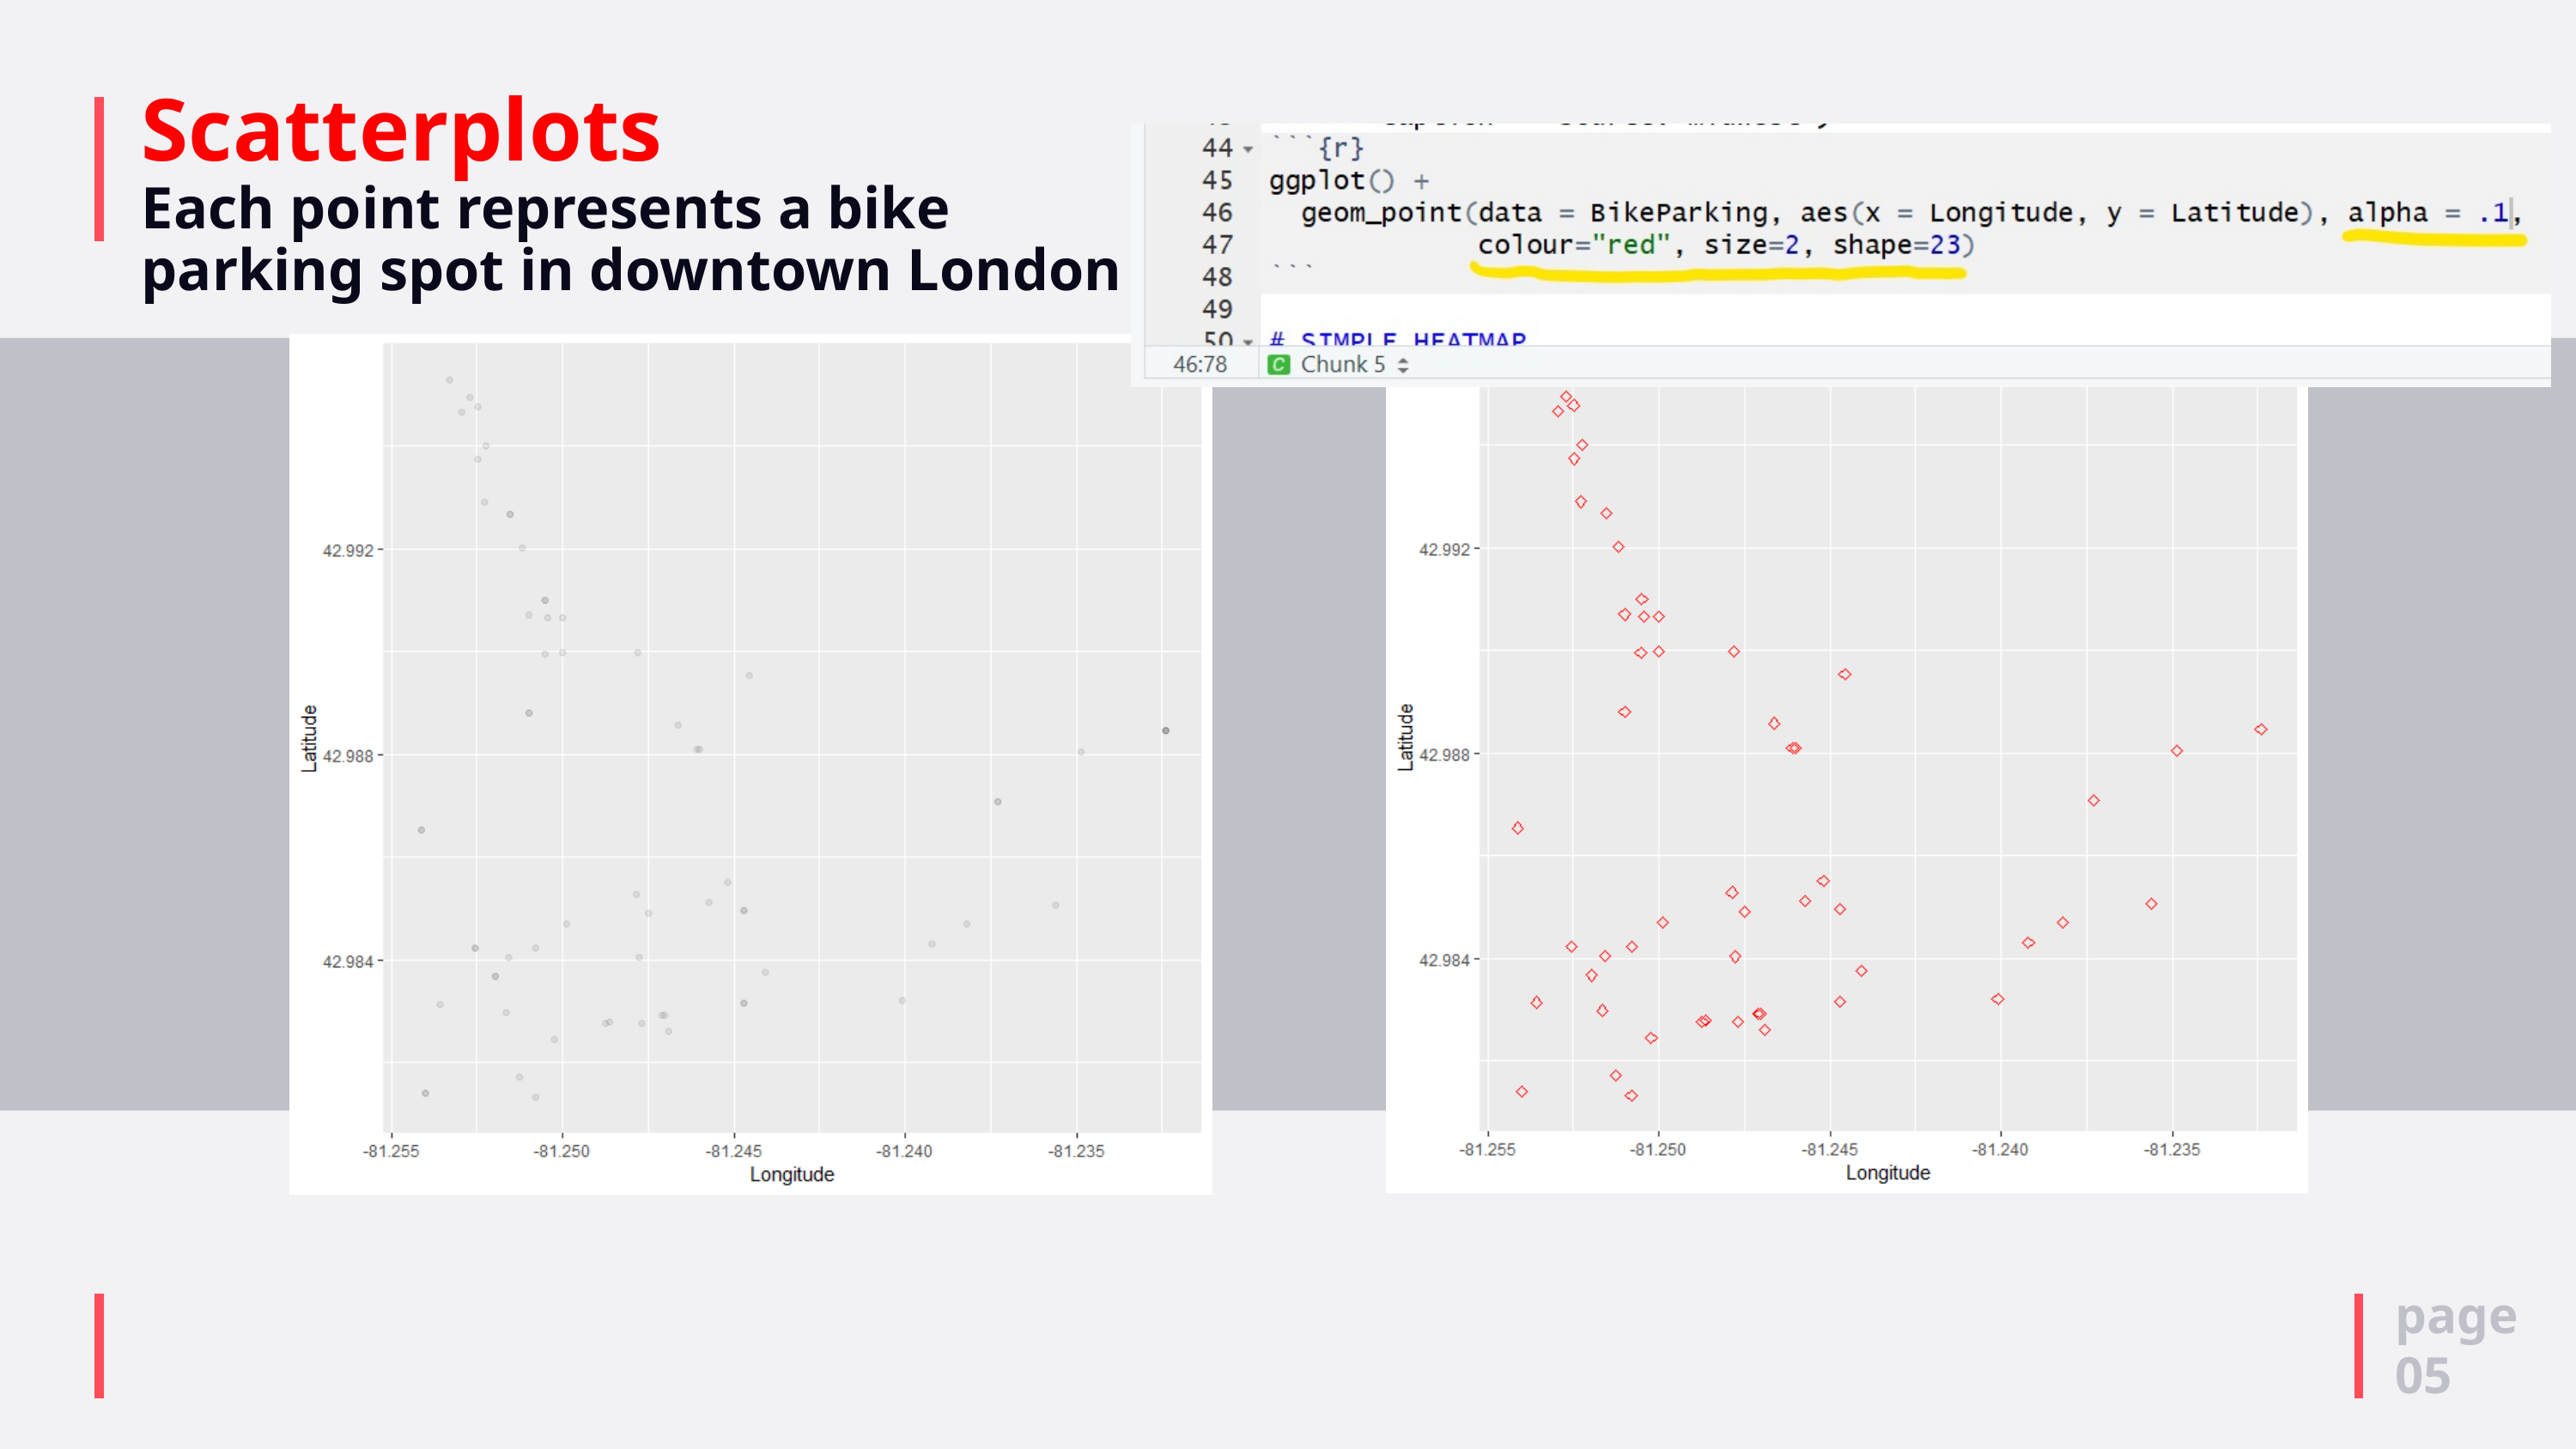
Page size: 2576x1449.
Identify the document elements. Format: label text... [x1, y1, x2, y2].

picture [289, 124, 2551, 1195]
text_box Scatterplots Each point represents a bike parking spot in downtown London [129, 80, 1144, 310]
slide_number page 05 [2383, 1277, 2576, 1412]
